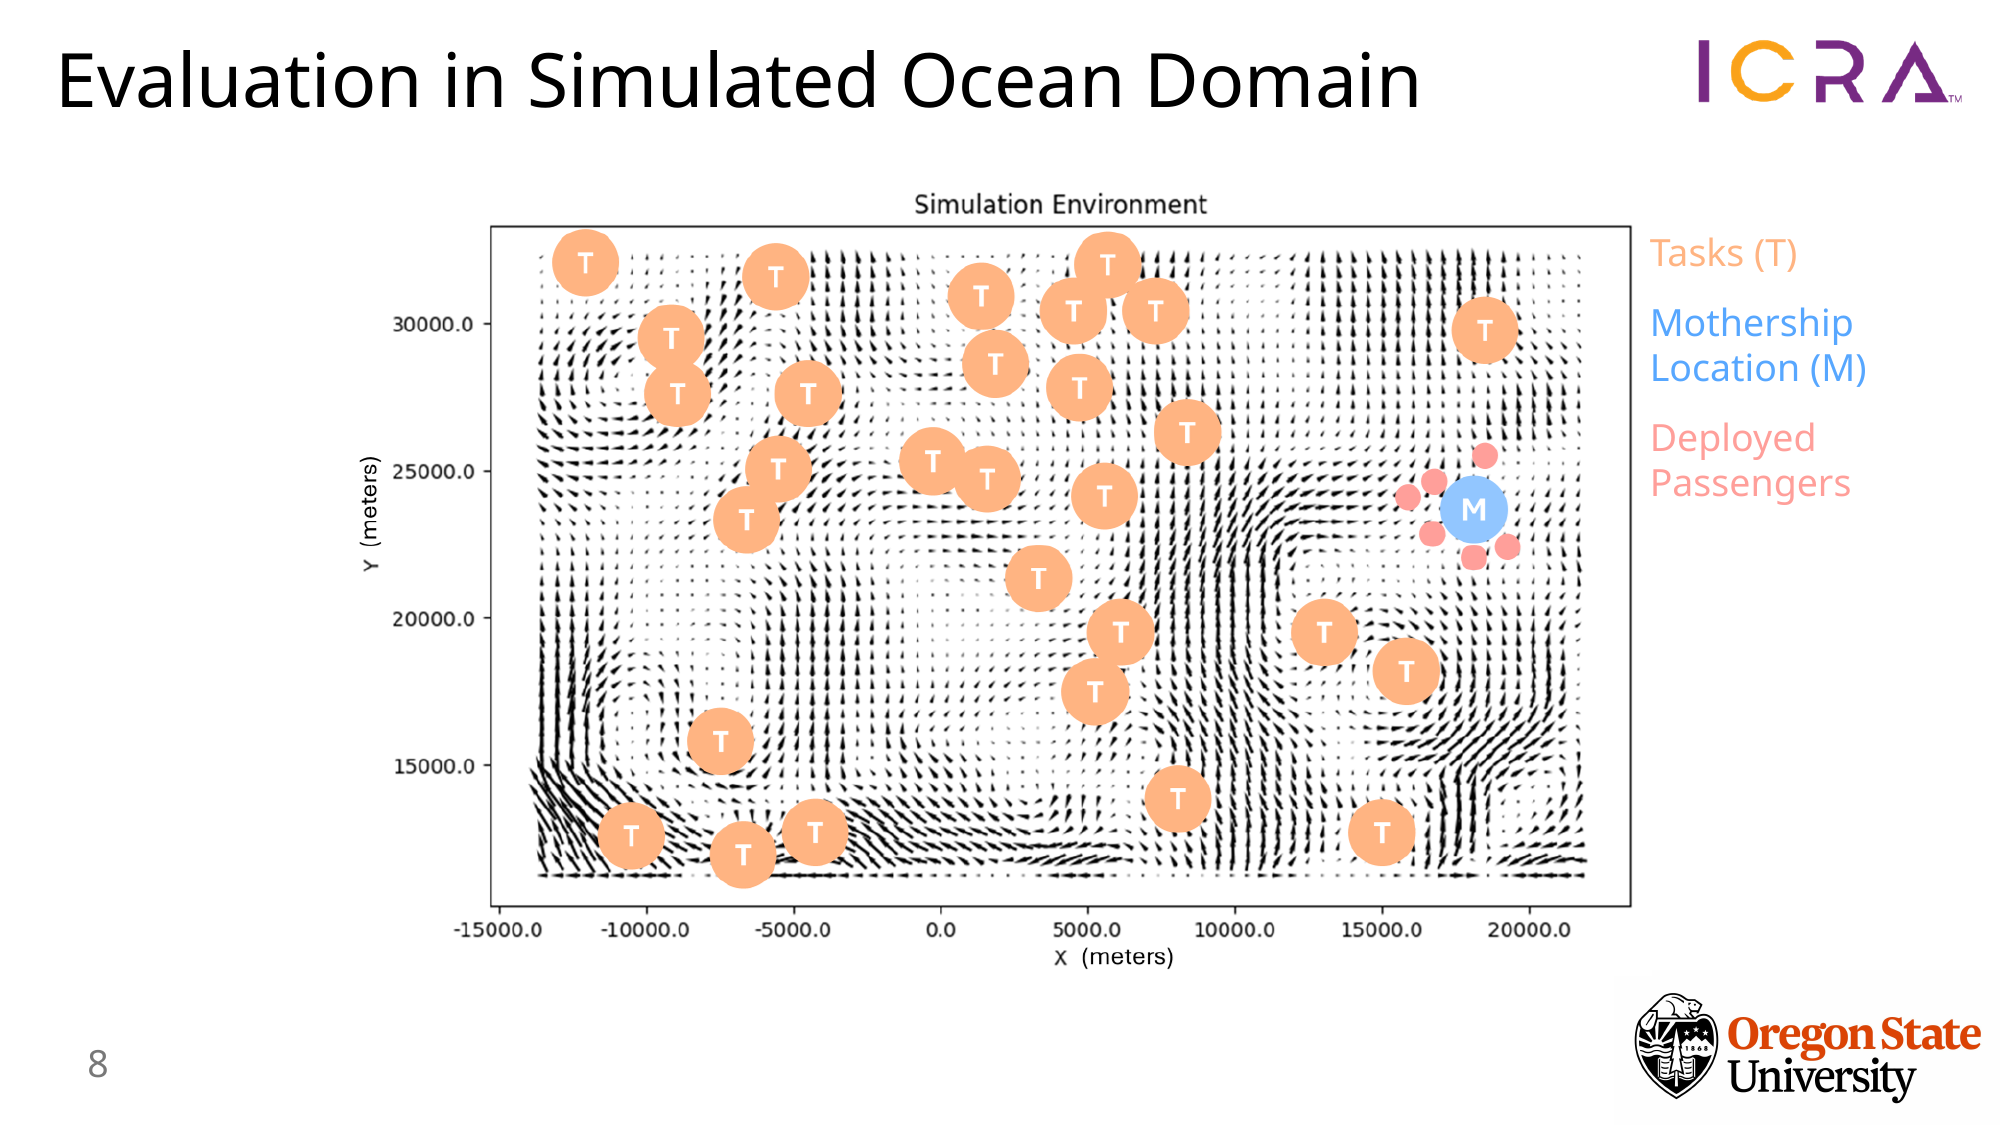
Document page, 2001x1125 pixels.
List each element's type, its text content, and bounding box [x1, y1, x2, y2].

slide_number 7 [72, 1035, 523, 1096]
text_box Evaluation in Simulated Ocean Domain [40, 25, 1747, 130]
picture [347, 186, 2000, 1125]
picture [1639, 0, 2001, 163]
text_box Tasks (T) Mothership Location (M) Deployed Passengers [1652, 221, 1980, 511]
